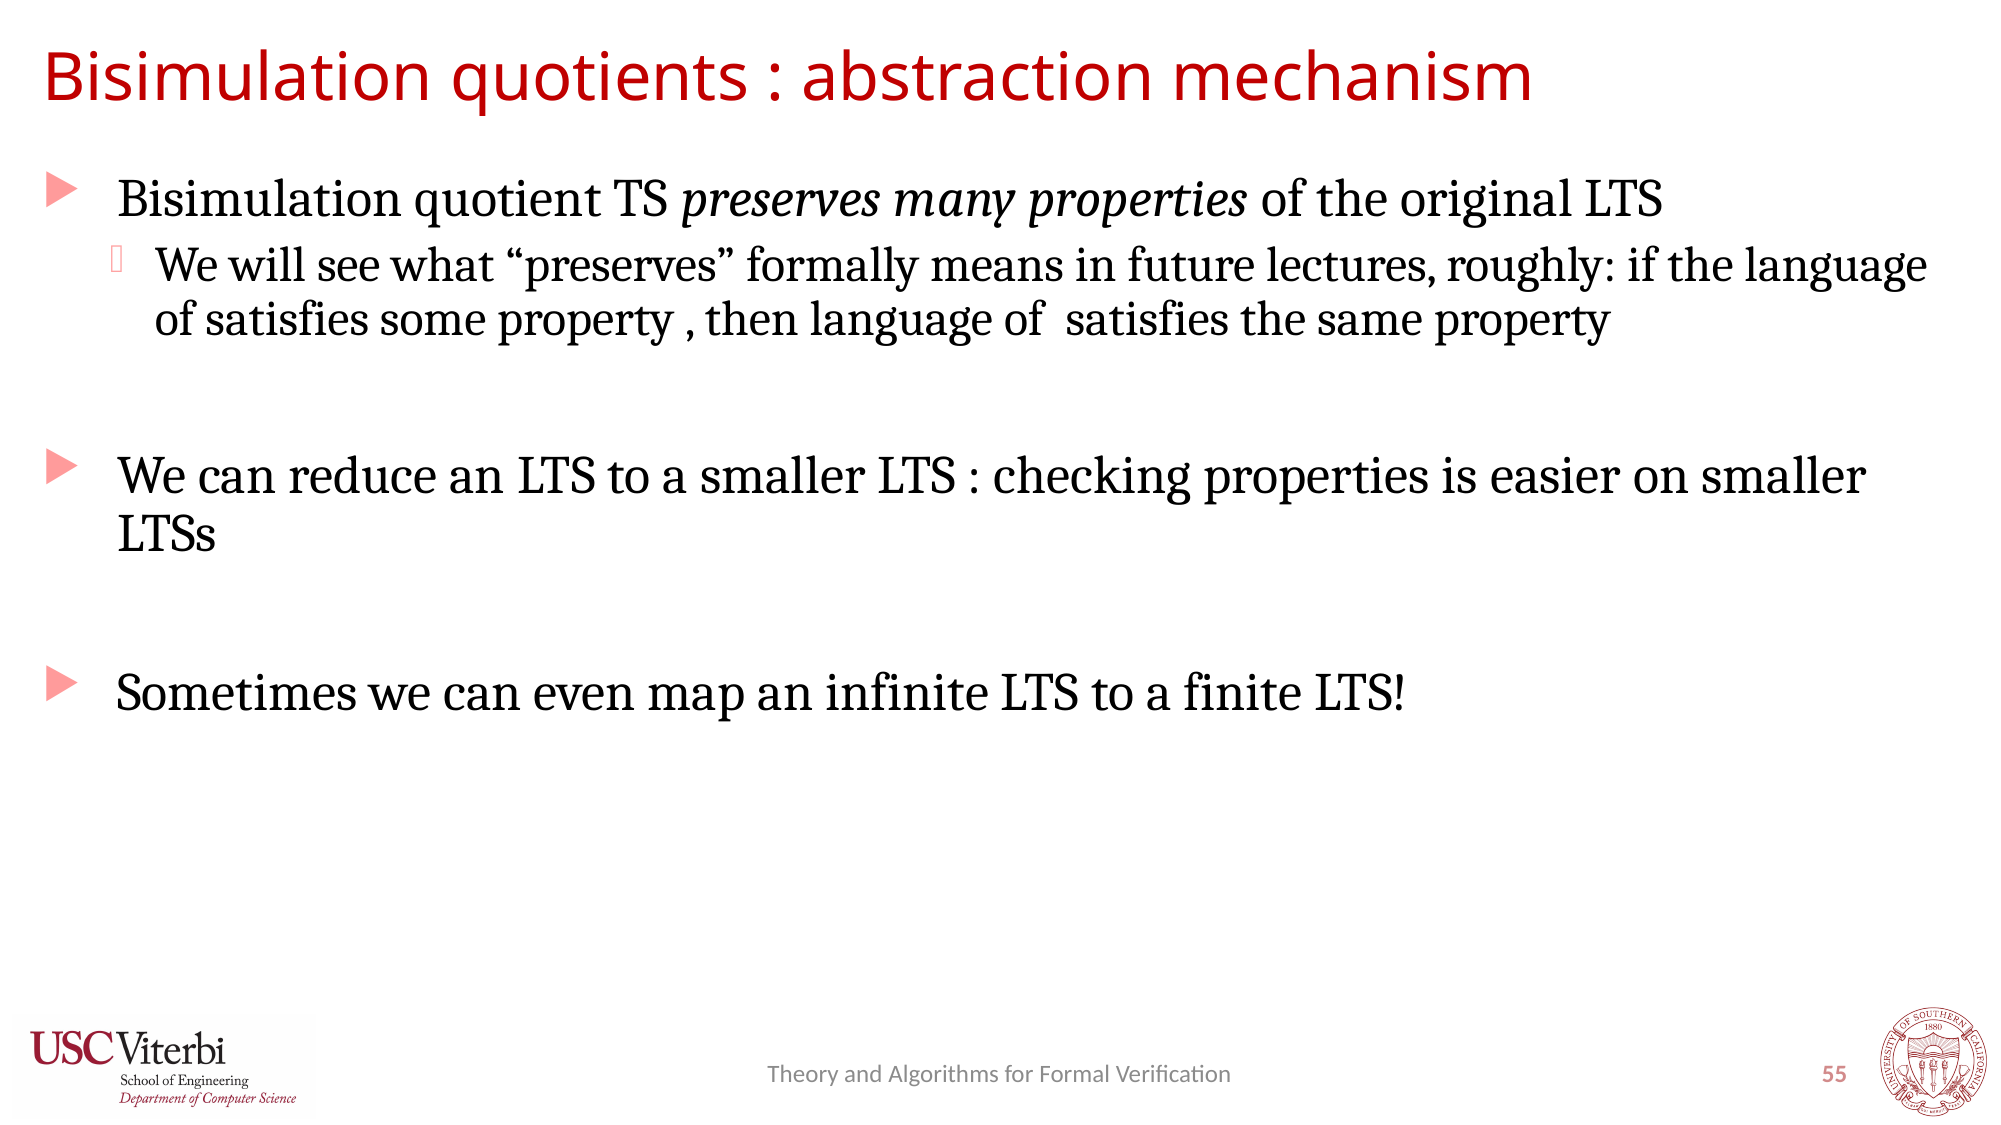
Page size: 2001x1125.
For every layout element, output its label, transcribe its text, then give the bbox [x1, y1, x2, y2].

footer Theory and Algorithms for Formal Verification [662, 1042, 1338, 1103]
picture [1879, 1002, 1988, 1119]
picture [12, 1014, 316, 1119]
title Bisimulation quotients : abstraction mechanism [27, 18, 1819, 141]
slide_number 55 [1684, 1042, 1863, 1103]
